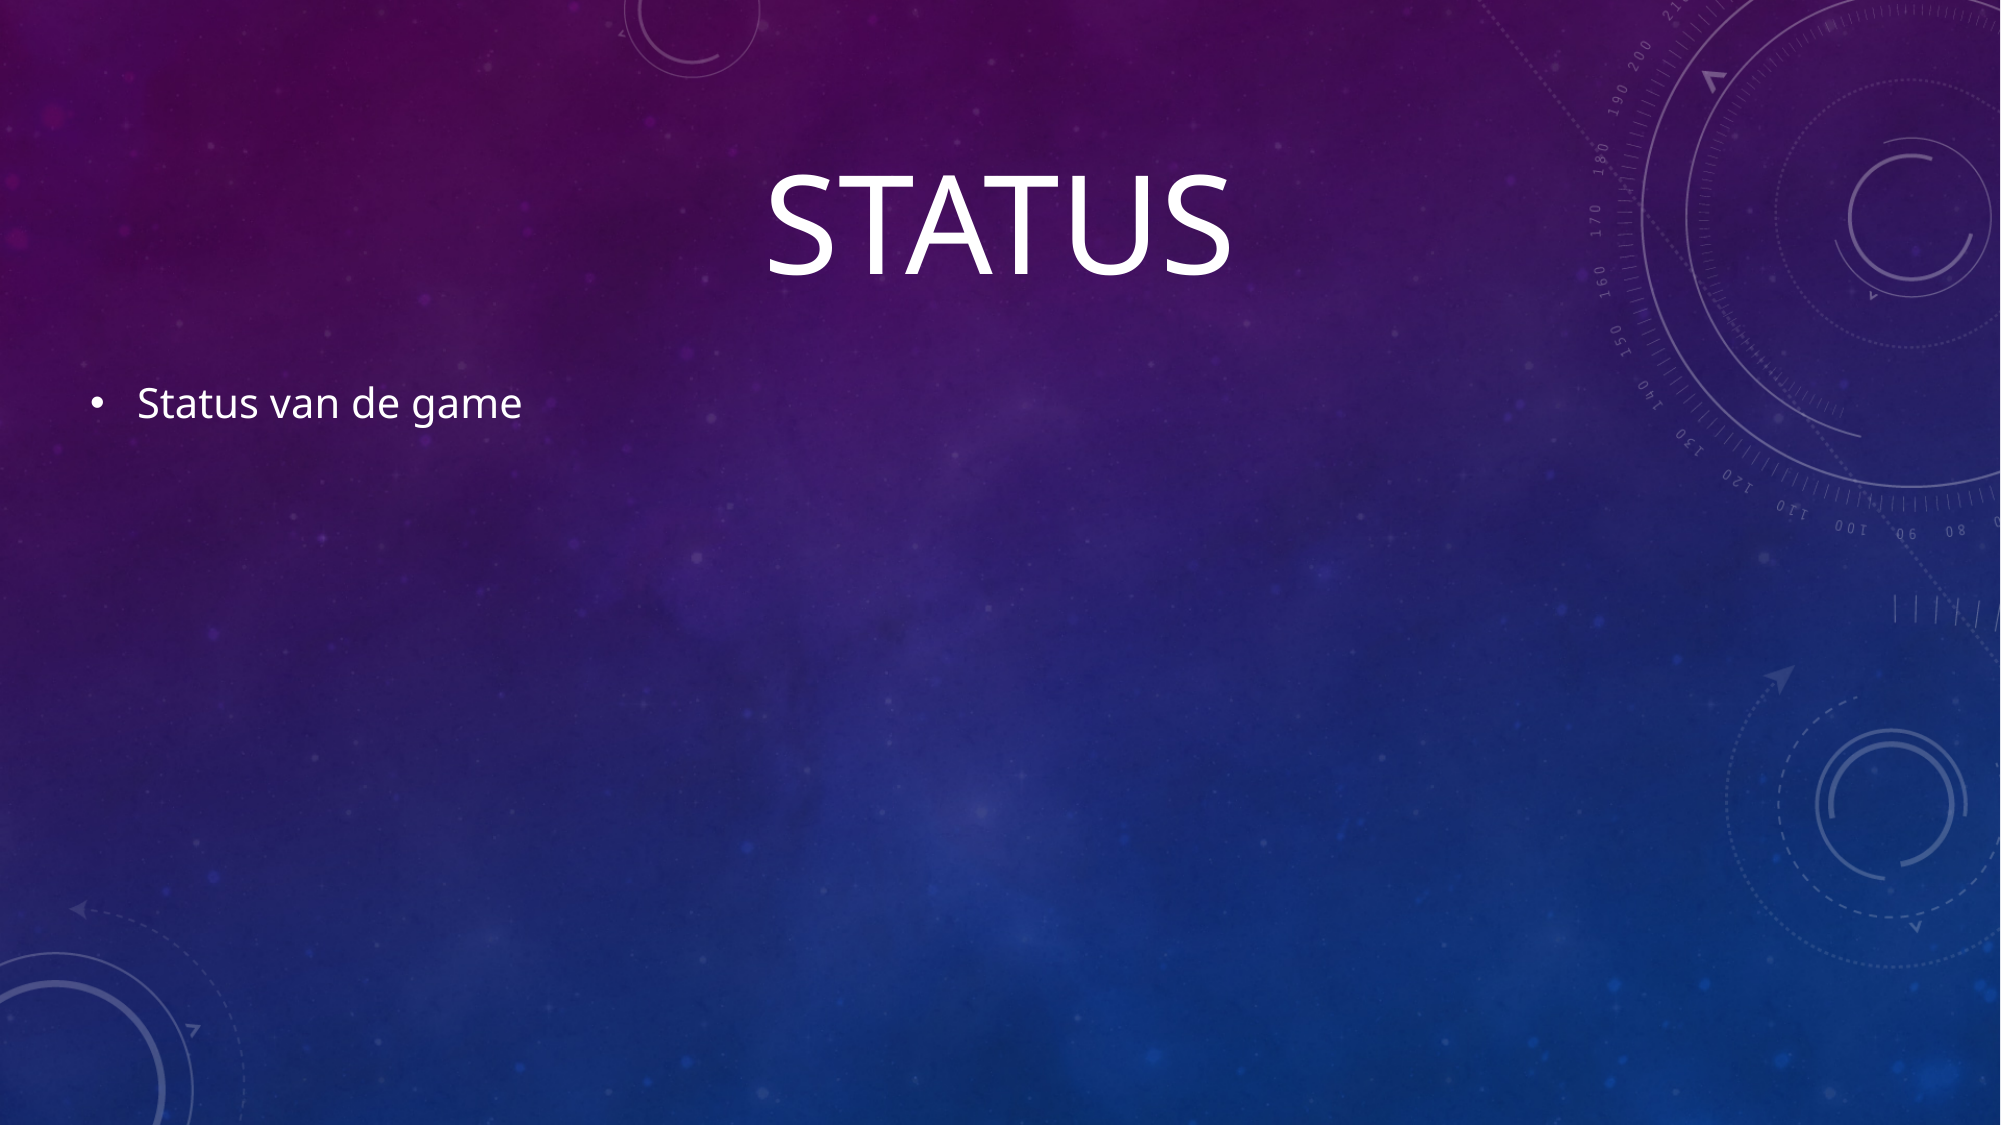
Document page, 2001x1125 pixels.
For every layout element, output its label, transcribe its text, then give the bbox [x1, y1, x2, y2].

picture [0, 0, 2001, 1125]
list Status van de game [75, 363, 936, 1079]
text_box [635, 338, 1851, 1056]
title status [0, 99, 2000, 339]
